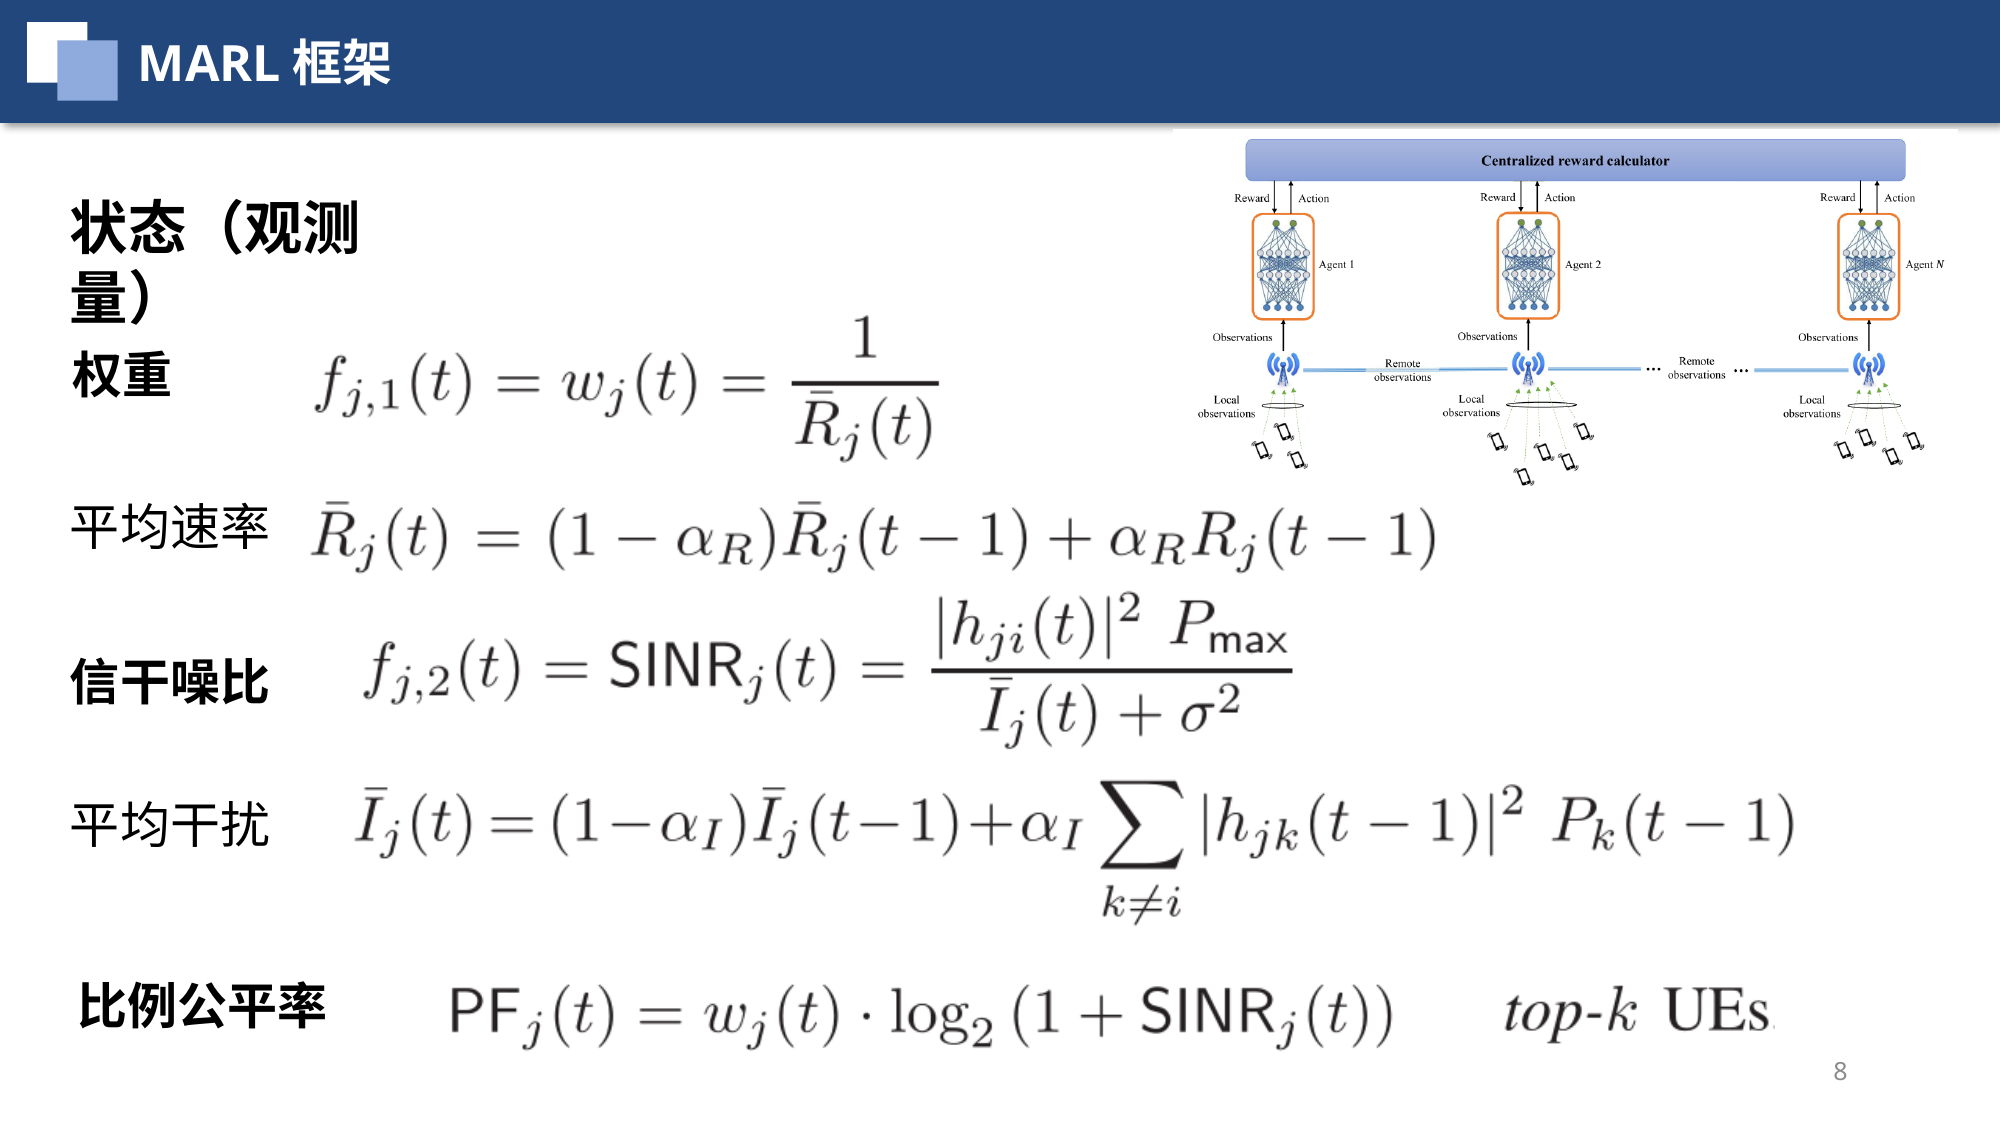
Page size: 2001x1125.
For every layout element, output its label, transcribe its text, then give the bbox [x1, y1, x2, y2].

text_box 状态（观测量） [55, 183, 471, 339]
text_box 比例公平率 [40, 966, 366, 1042]
picture [284, 129, 1958, 931]
picture [432, 952, 1402, 1056]
slide_number 8 [1754, 1042, 1863, 1103]
picture [1502, 983, 1775, 1050]
text_box [56, 39, 119, 102]
text_box 平均干扰 [55, 785, 303, 861]
text_box 权重 [57, 336, 208, 411]
text_box 平均速率 [55, 488, 284, 564]
text_box [26, 21, 88, 84]
text_box 信干噪比 [55, 643, 303, 718]
text_box [0, 0, 2000, 124]
text_box MARL框架 [123, 24, 782, 99]
